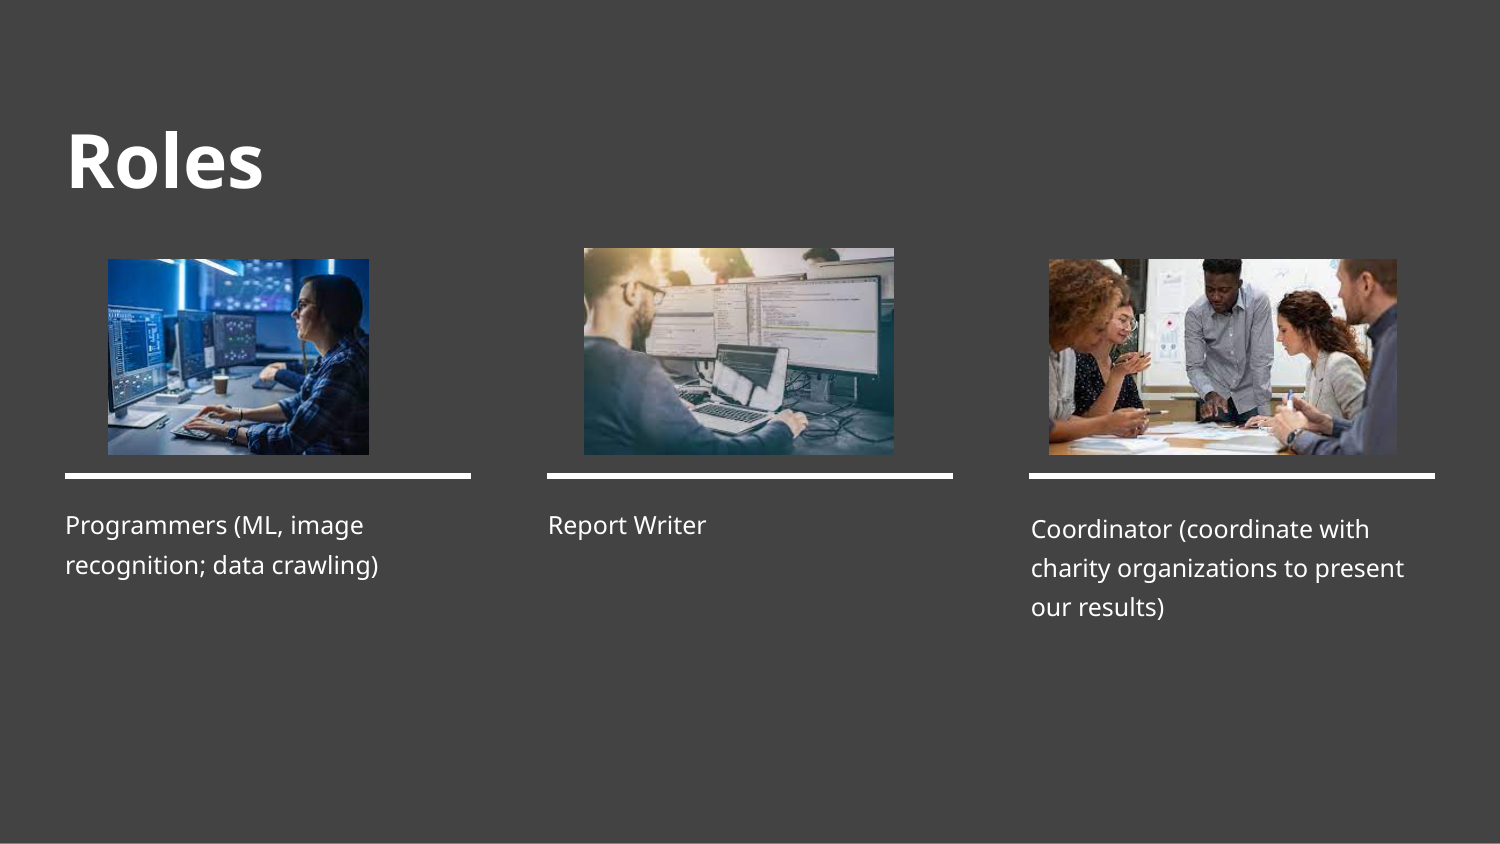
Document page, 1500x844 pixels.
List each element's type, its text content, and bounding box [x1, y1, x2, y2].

title Roles [50, 78, 967, 226]
list Report Writer [532, 488, 967, 750]
picture [584, 248, 894, 455]
list Coordinator (coordinate with charity organizations to present our results) [1015, 491, 1450, 754]
picture [1049, 259, 1398, 455]
picture [108, 259, 369, 455]
list Programmers (ML, image recognition; data crawling) [50, 488, 485, 750]
